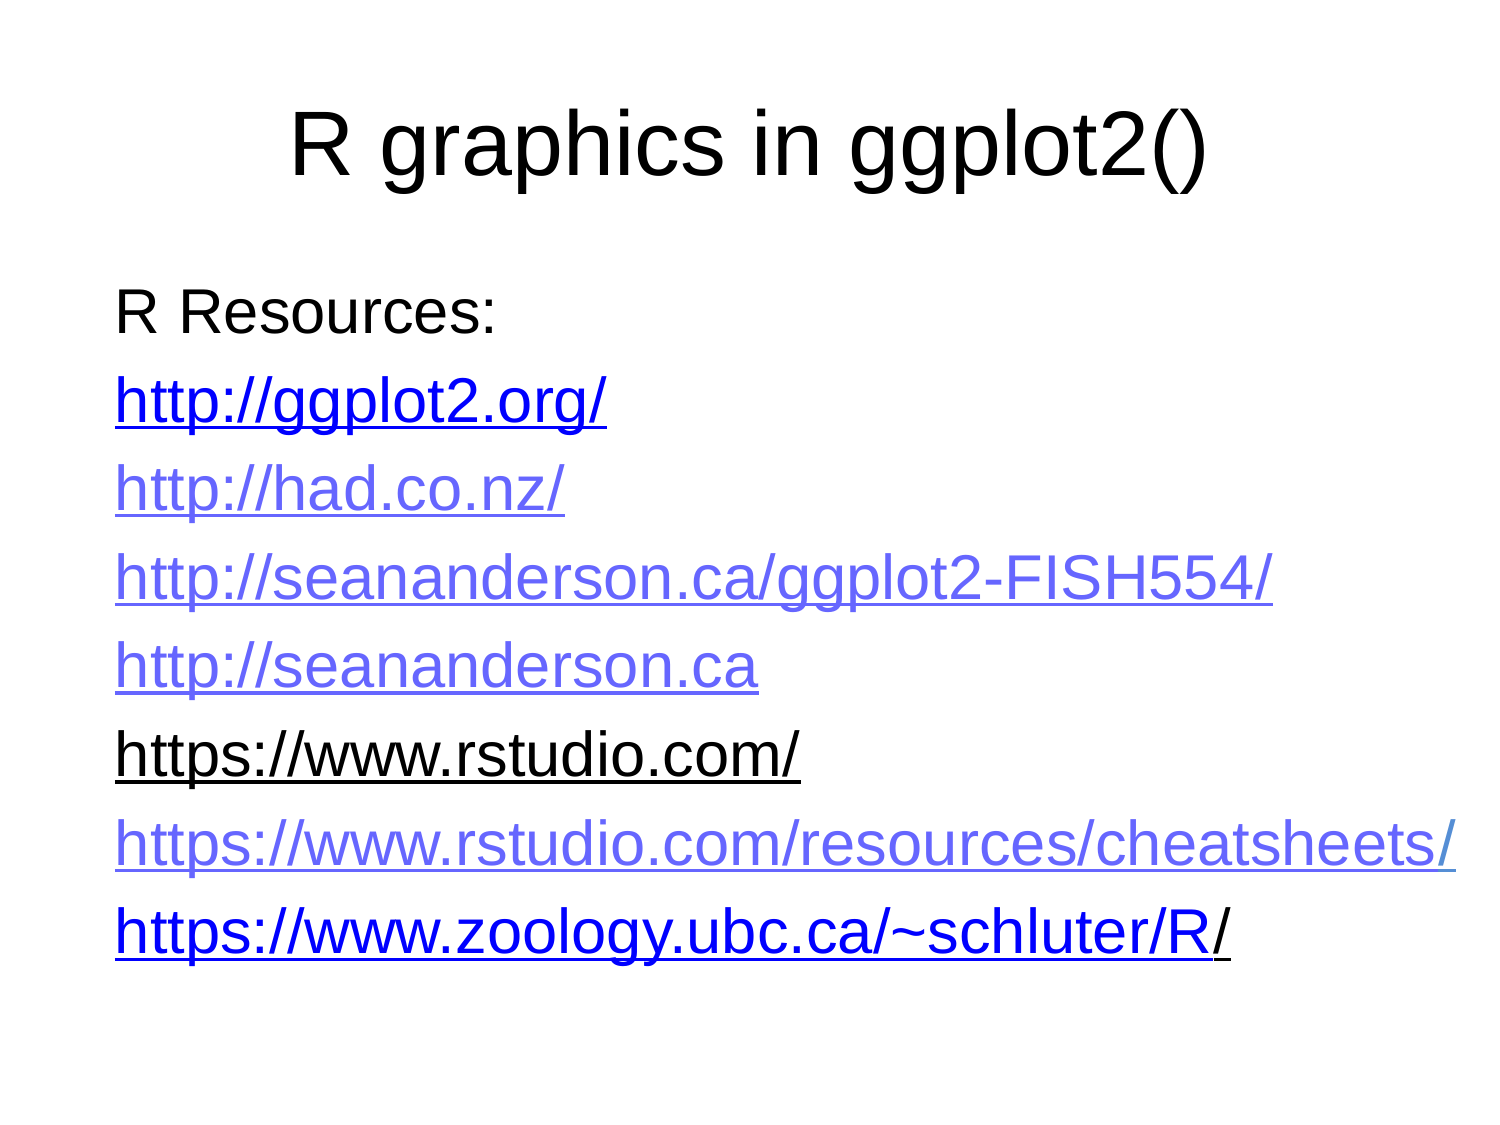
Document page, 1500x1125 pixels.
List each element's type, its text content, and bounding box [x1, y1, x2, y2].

title R graphics in ggplot2() [75, 45, 1425, 233]
list R Resources: http://ggplot2.org/ http://had.co.nz/ http://seananderson.ca/ggplot2-FISH554/ http://seananderson.ca https://www.rstudio.com/ https://www.rstudio.com/resources/cheatsheets/ https://www.zoology.ubc.ca/~schluter/R/ [99, 262, 1475, 1005]
